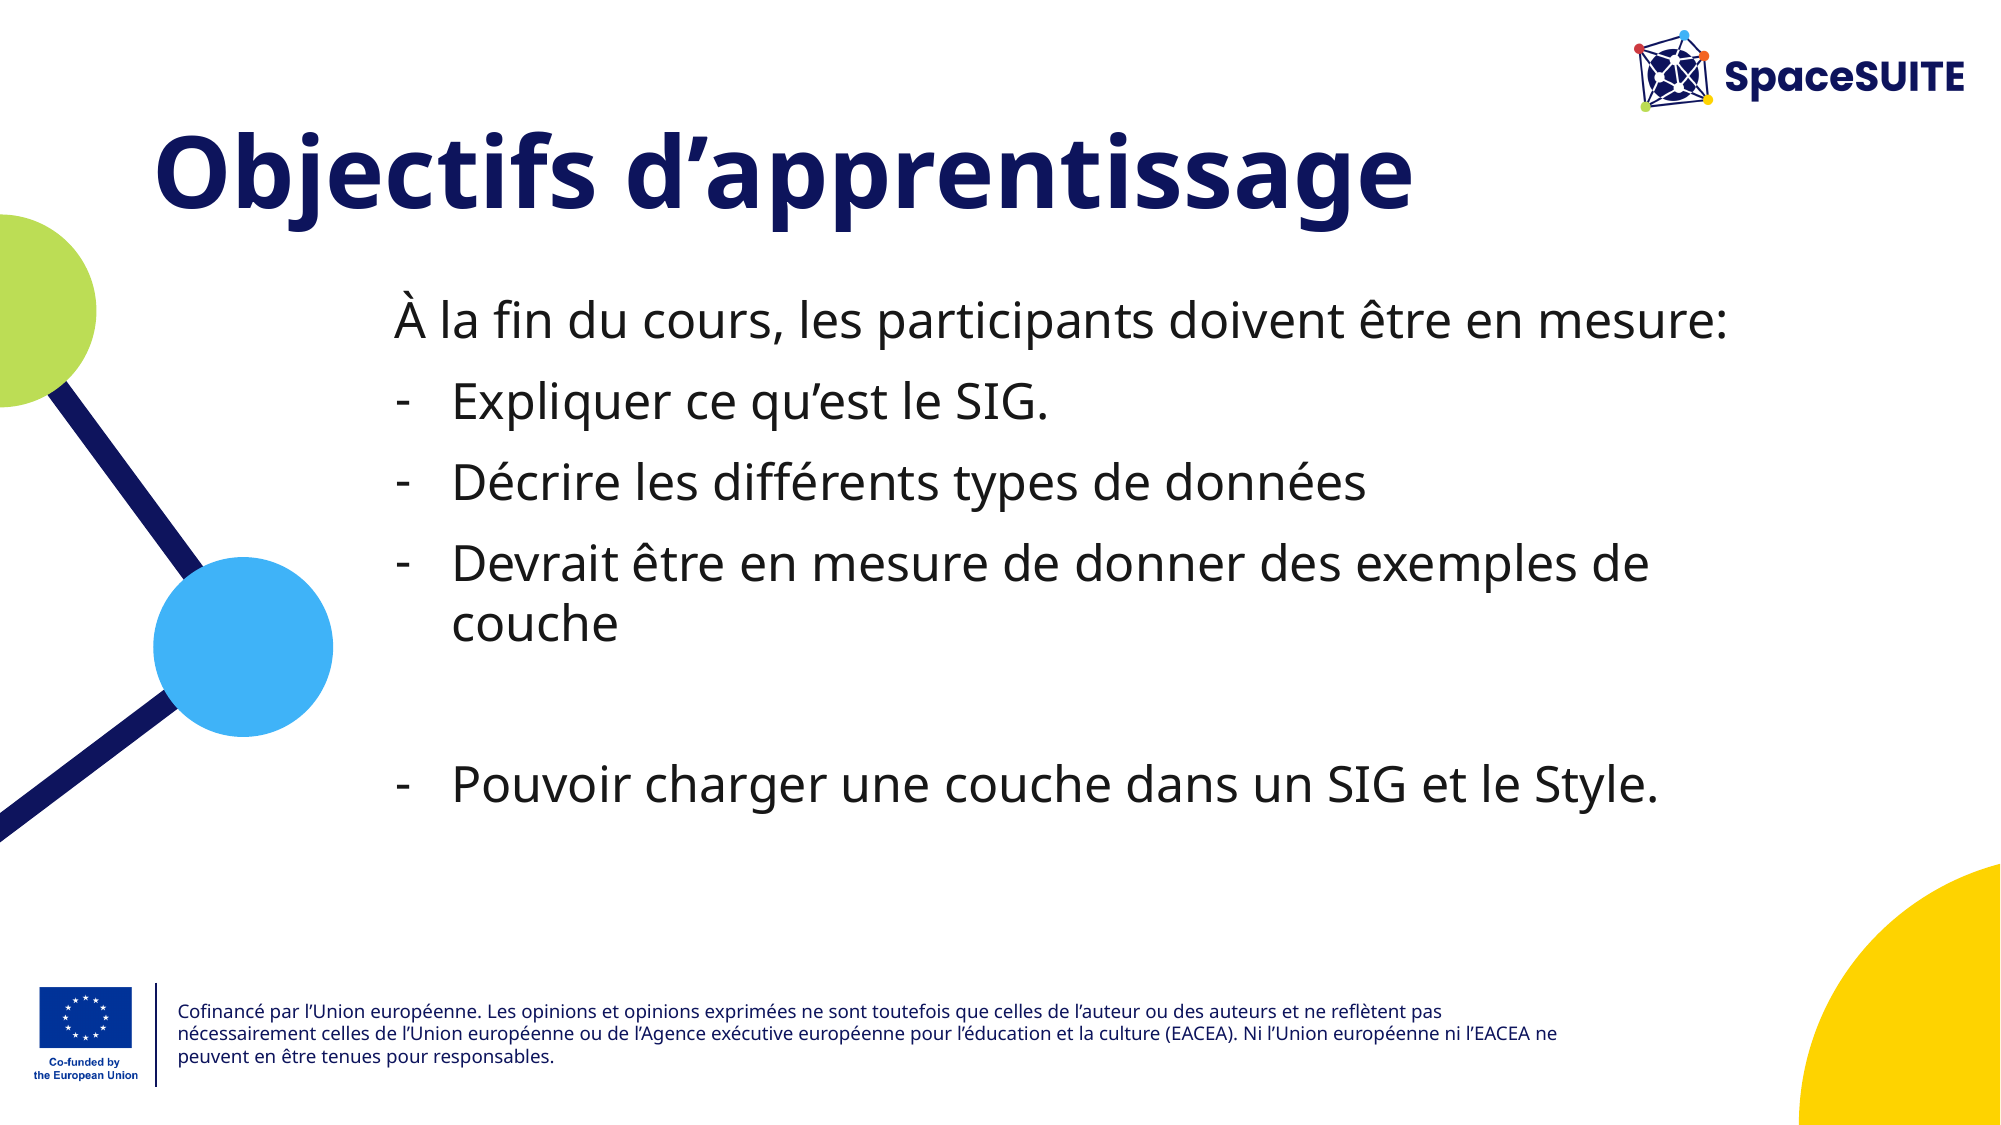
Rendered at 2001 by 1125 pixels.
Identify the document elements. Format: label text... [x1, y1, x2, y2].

picture [1634, 30, 1964, 112]
title Objectifs d’apprentissage [137, 59, 1863, 278]
picture [29, 974, 142, 1092]
list À la fin du cours, les participants doivent être en mesure: Expliquer ce qu’est le SIG. Décrire les différents types de données Devrait être en mesure de donner des exemples de couche Pouvoir charger une couche dans un SIG et le Style. [379, 281, 1828, 966]
